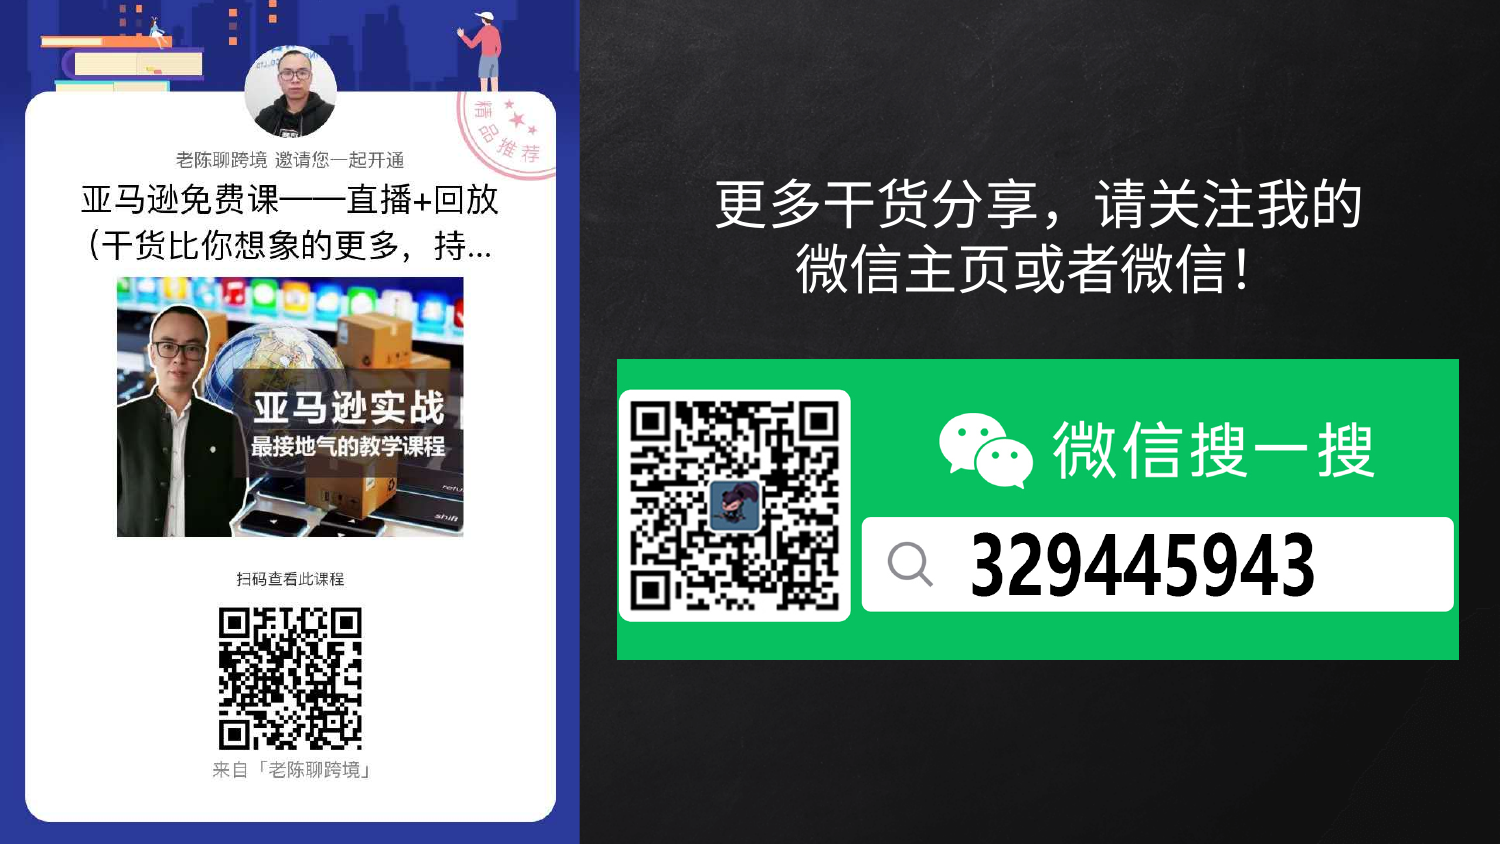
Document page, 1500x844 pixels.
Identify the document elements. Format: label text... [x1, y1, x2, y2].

title 更多干货分享，请关注我的微信主页或者微信！ [689, 155, 1390, 229]
picture [0, 0, 1500, 844]
